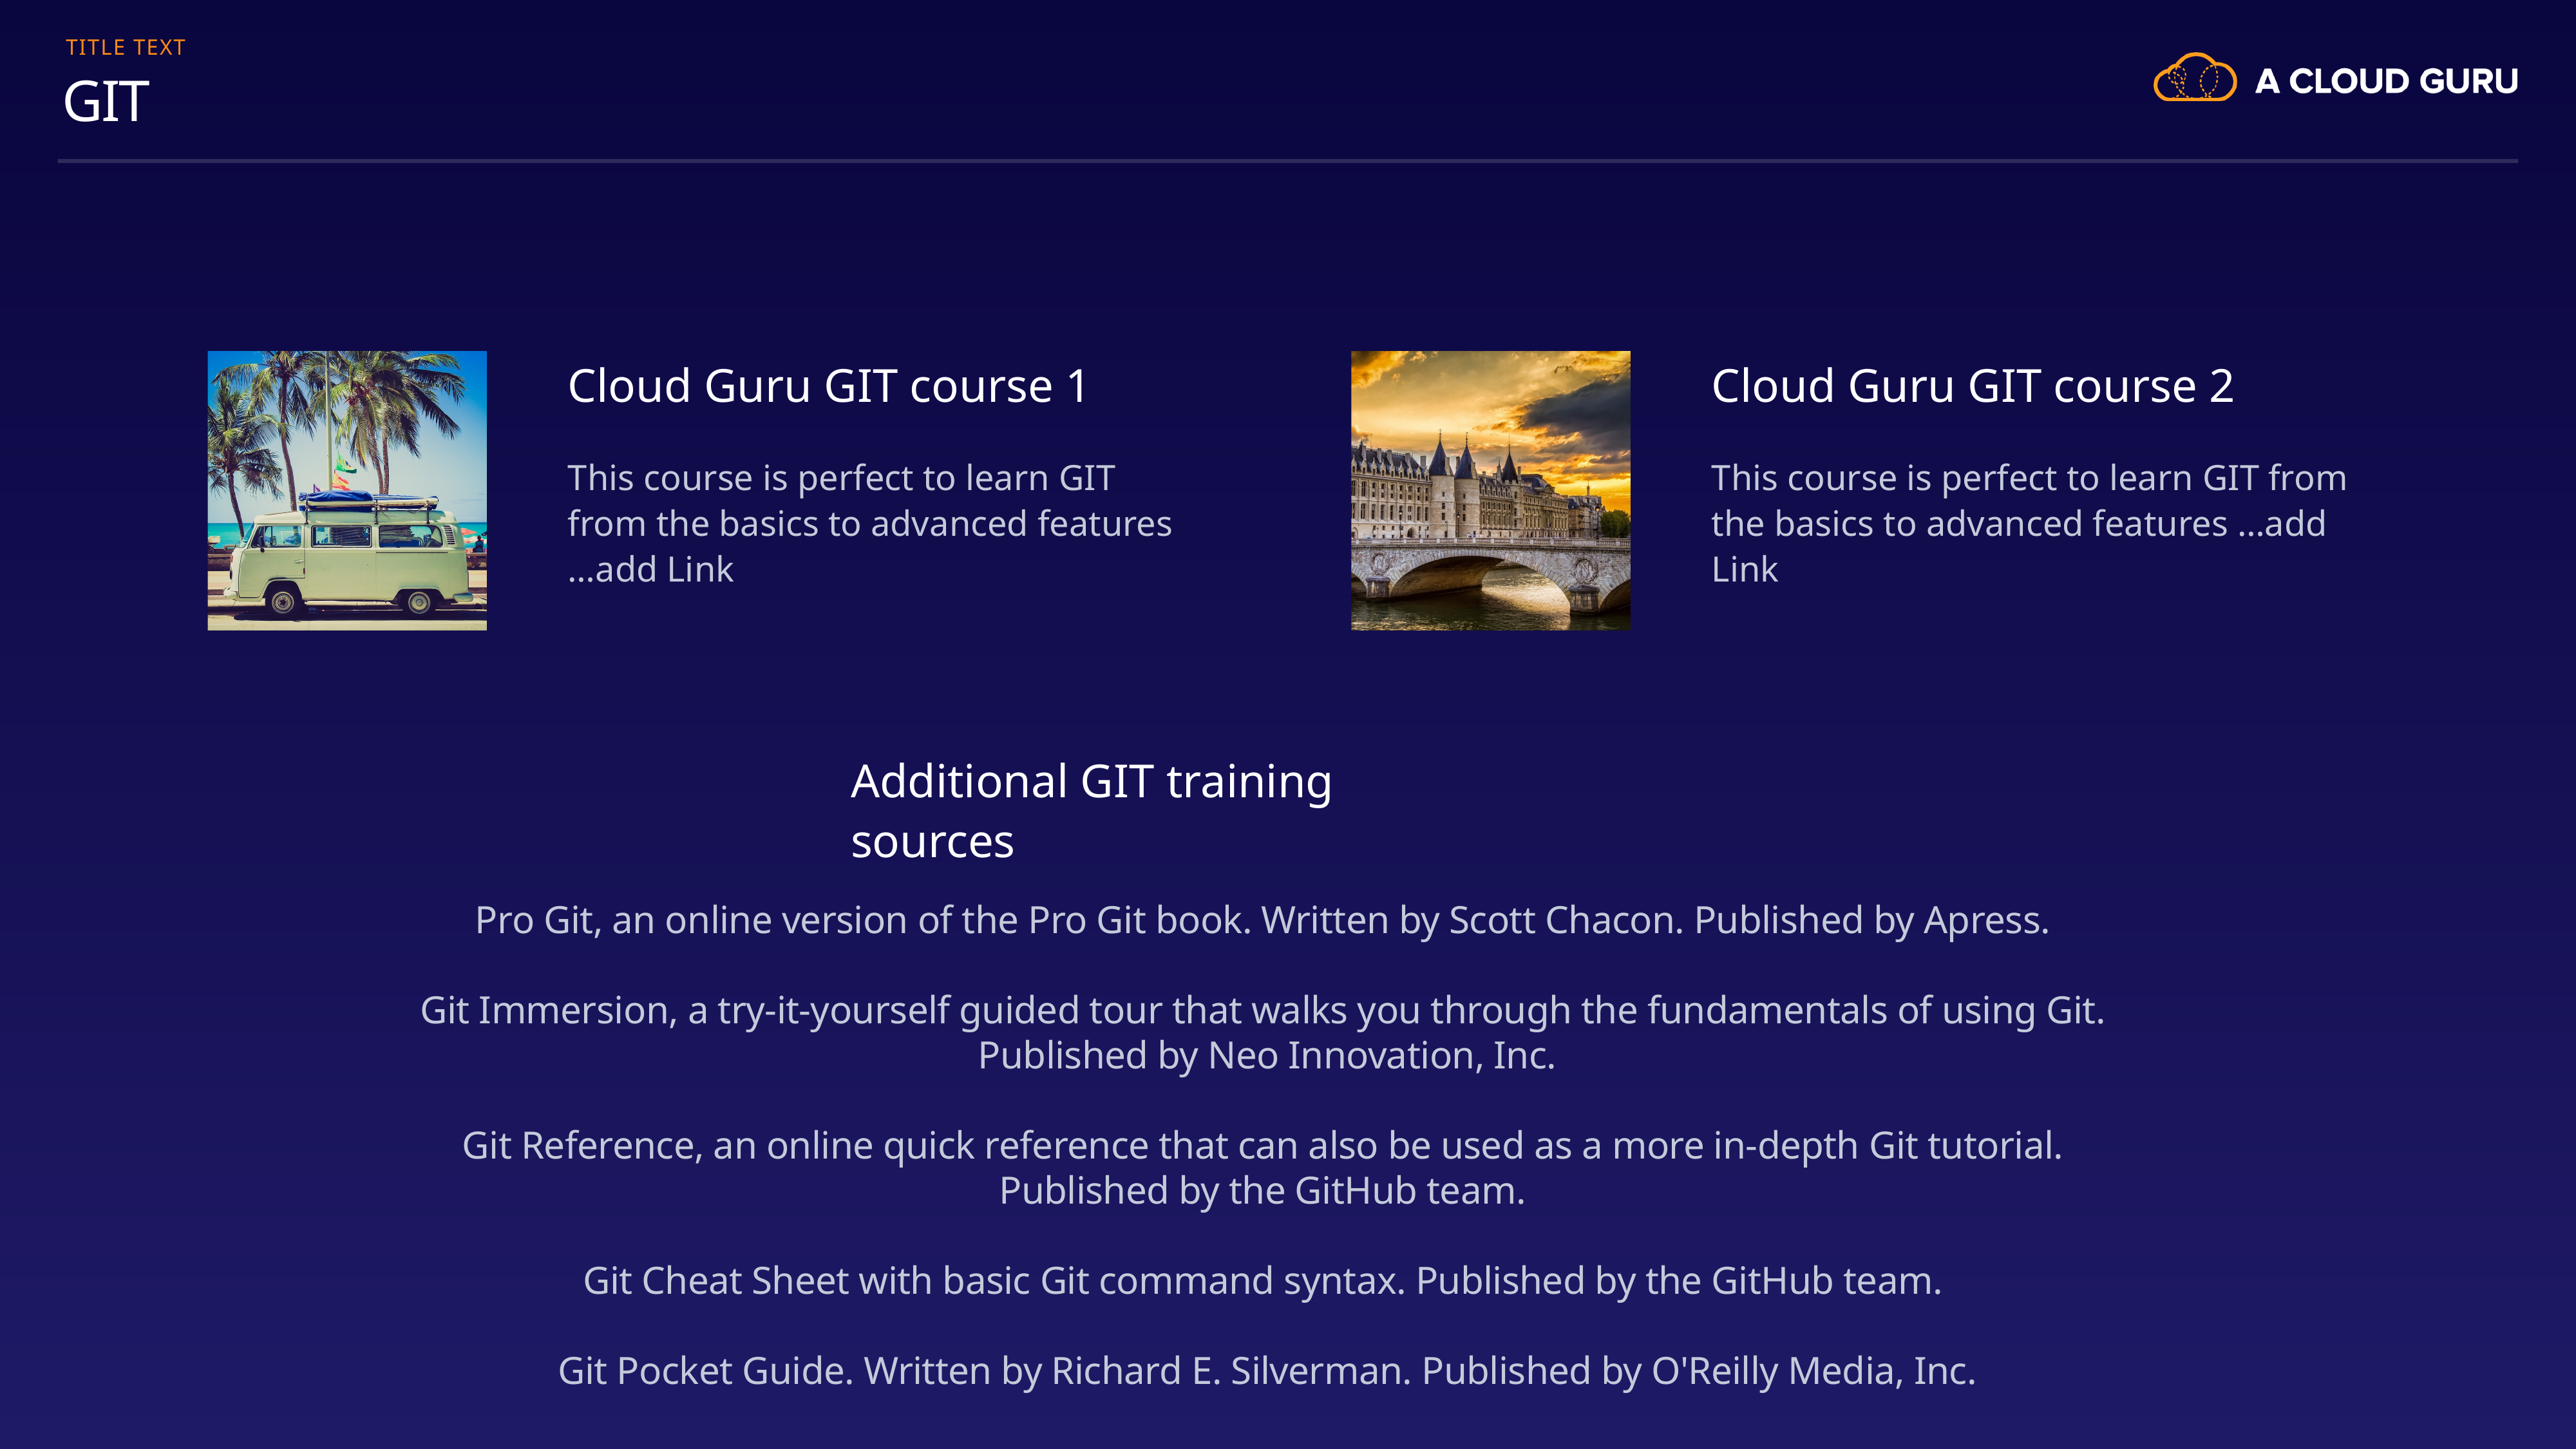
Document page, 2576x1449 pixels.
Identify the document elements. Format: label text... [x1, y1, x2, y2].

picture [2153, 52, 2517, 102]
list This course is perfect to learn GIT from the basics to advanced features …add Link [567, 451, 1196, 653]
list GIT [52, 59, 2107, 137]
list Pro Git, an online version of the Pro Git book. Written by Scott Chacon. Published by Apress. Git Immersion, a try-it-yourself guided tour that walks you through the fundamentals of using Git. Published by Neo Innovation, Inc. Git Reference, an online quick reference that can also be used as a more in-depth Git tutorial. Published by the GitHub team. Git Cheat Sheet with basic Git command syntax. Published by the GitHub team. Git Pocket Guide. Written by Richard E. Silverman. Published by O'Reilly Media, Inc. [126, 895, 2409, 1306]
list This course is perfect to learn GIT from the basics to advanced features …add Link [1711, 451, 2351, 653]
list Cloud Guru GIT course 1 [567, 351, 1225, 403]
list Additional GIT training sources [850, 746, 1508, 798]
picture [207, 351, 488, 631]
picture [1351, 351, 1631, 631]
list TITLE TEXT [56, 28, 2111, 64]
list Cloud Guru GIT course 2 [1711, 351, 2369, 403]
